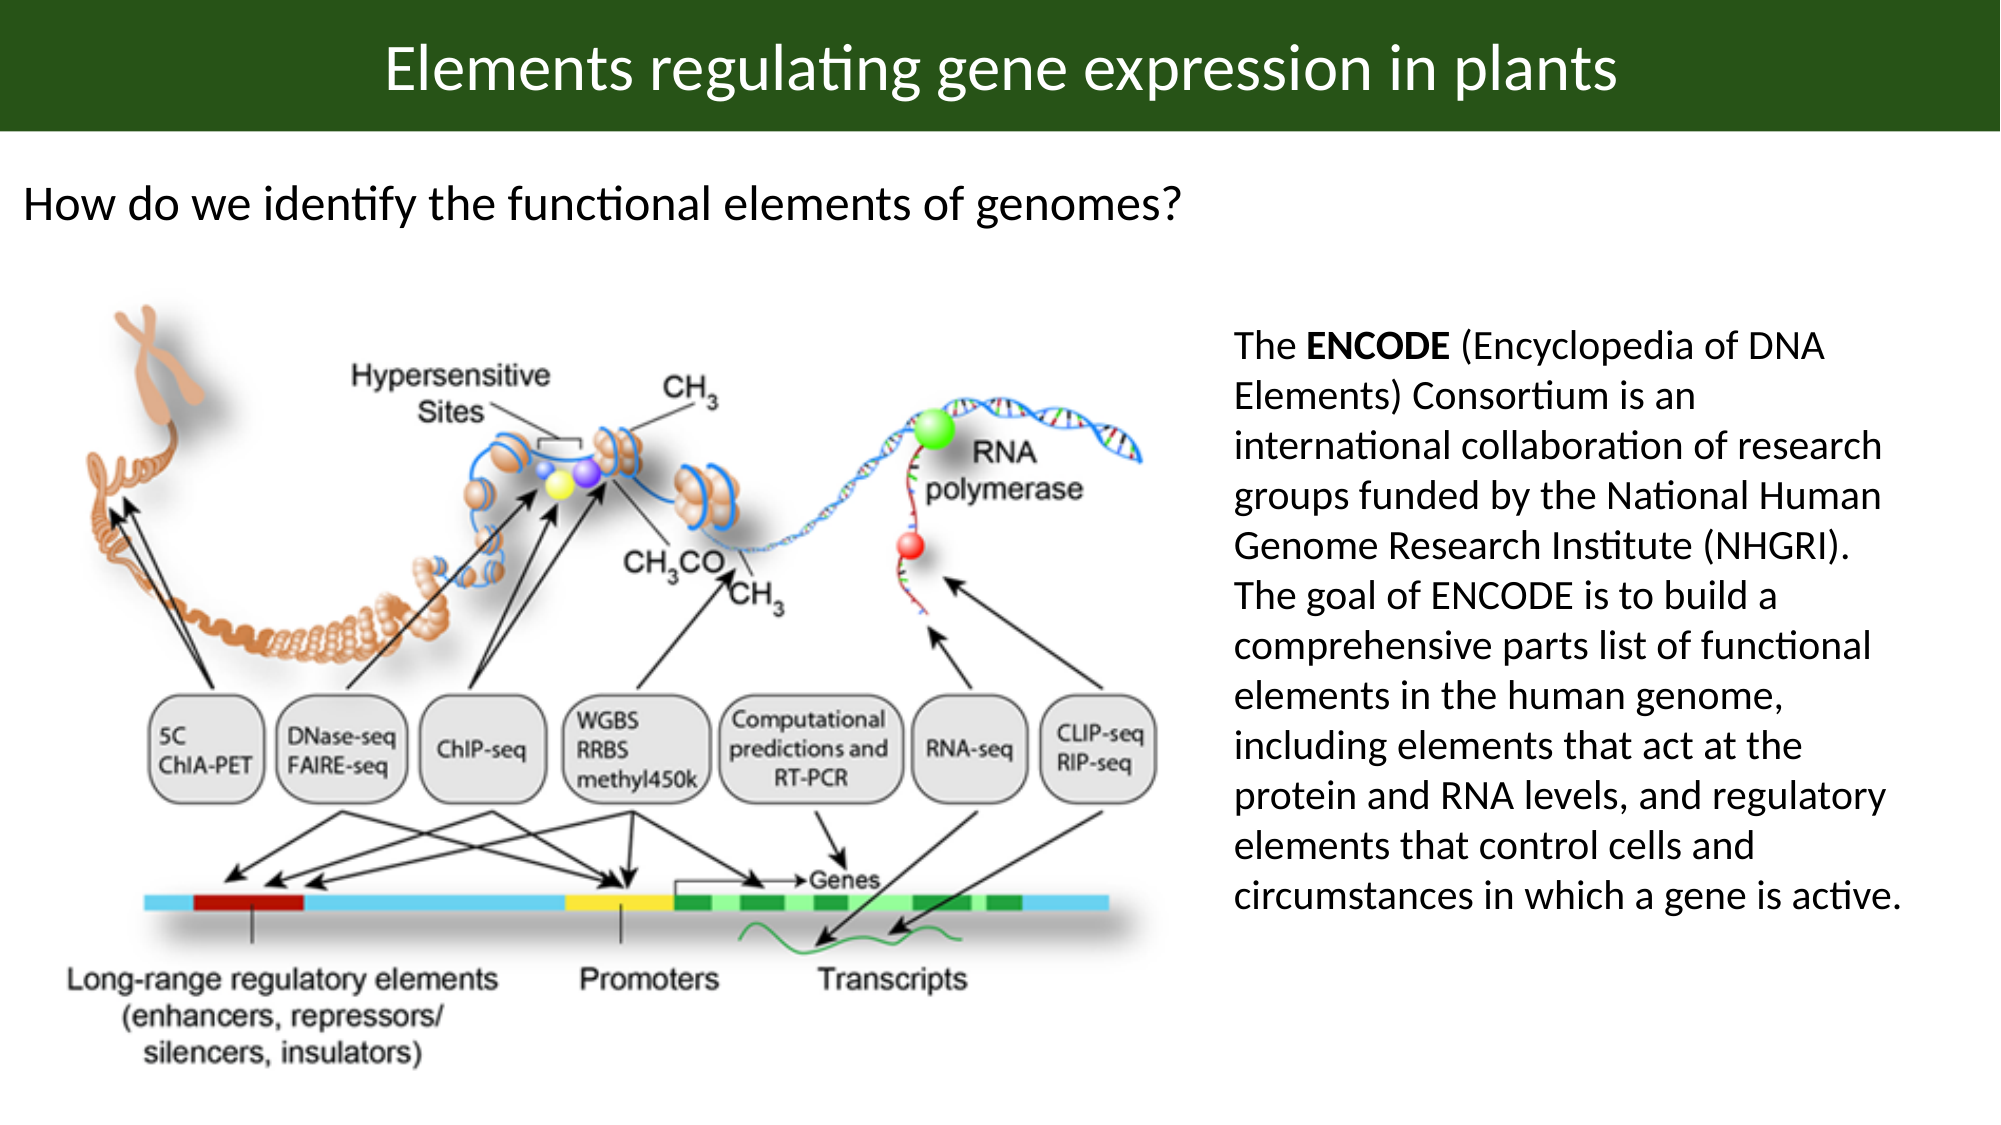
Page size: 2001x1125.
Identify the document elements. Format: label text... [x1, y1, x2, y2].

text_box Elements regulating gene expression in plants [4, 16, 1999, 112]
text_box The ENCODE (Encyclopedia of DNA Elements) Consortium is an international collaboration of research groups funded by the National Human Genome Research Institute (NHGRI). The goal of ENCODE is to build a comprehensive parts list of functional elements in the human genome, including elements that act at the protein and RNA levels, and regulatory elements that control cells and circumstances in which a gene is active. [1270, 310, 1924, 926]
picture [4, 269, 1270, 1093]
text_box How do we identify the functional elements of genomes? [0, 163, 1220, 239]
text_box [0, 0, 2000, 133]
